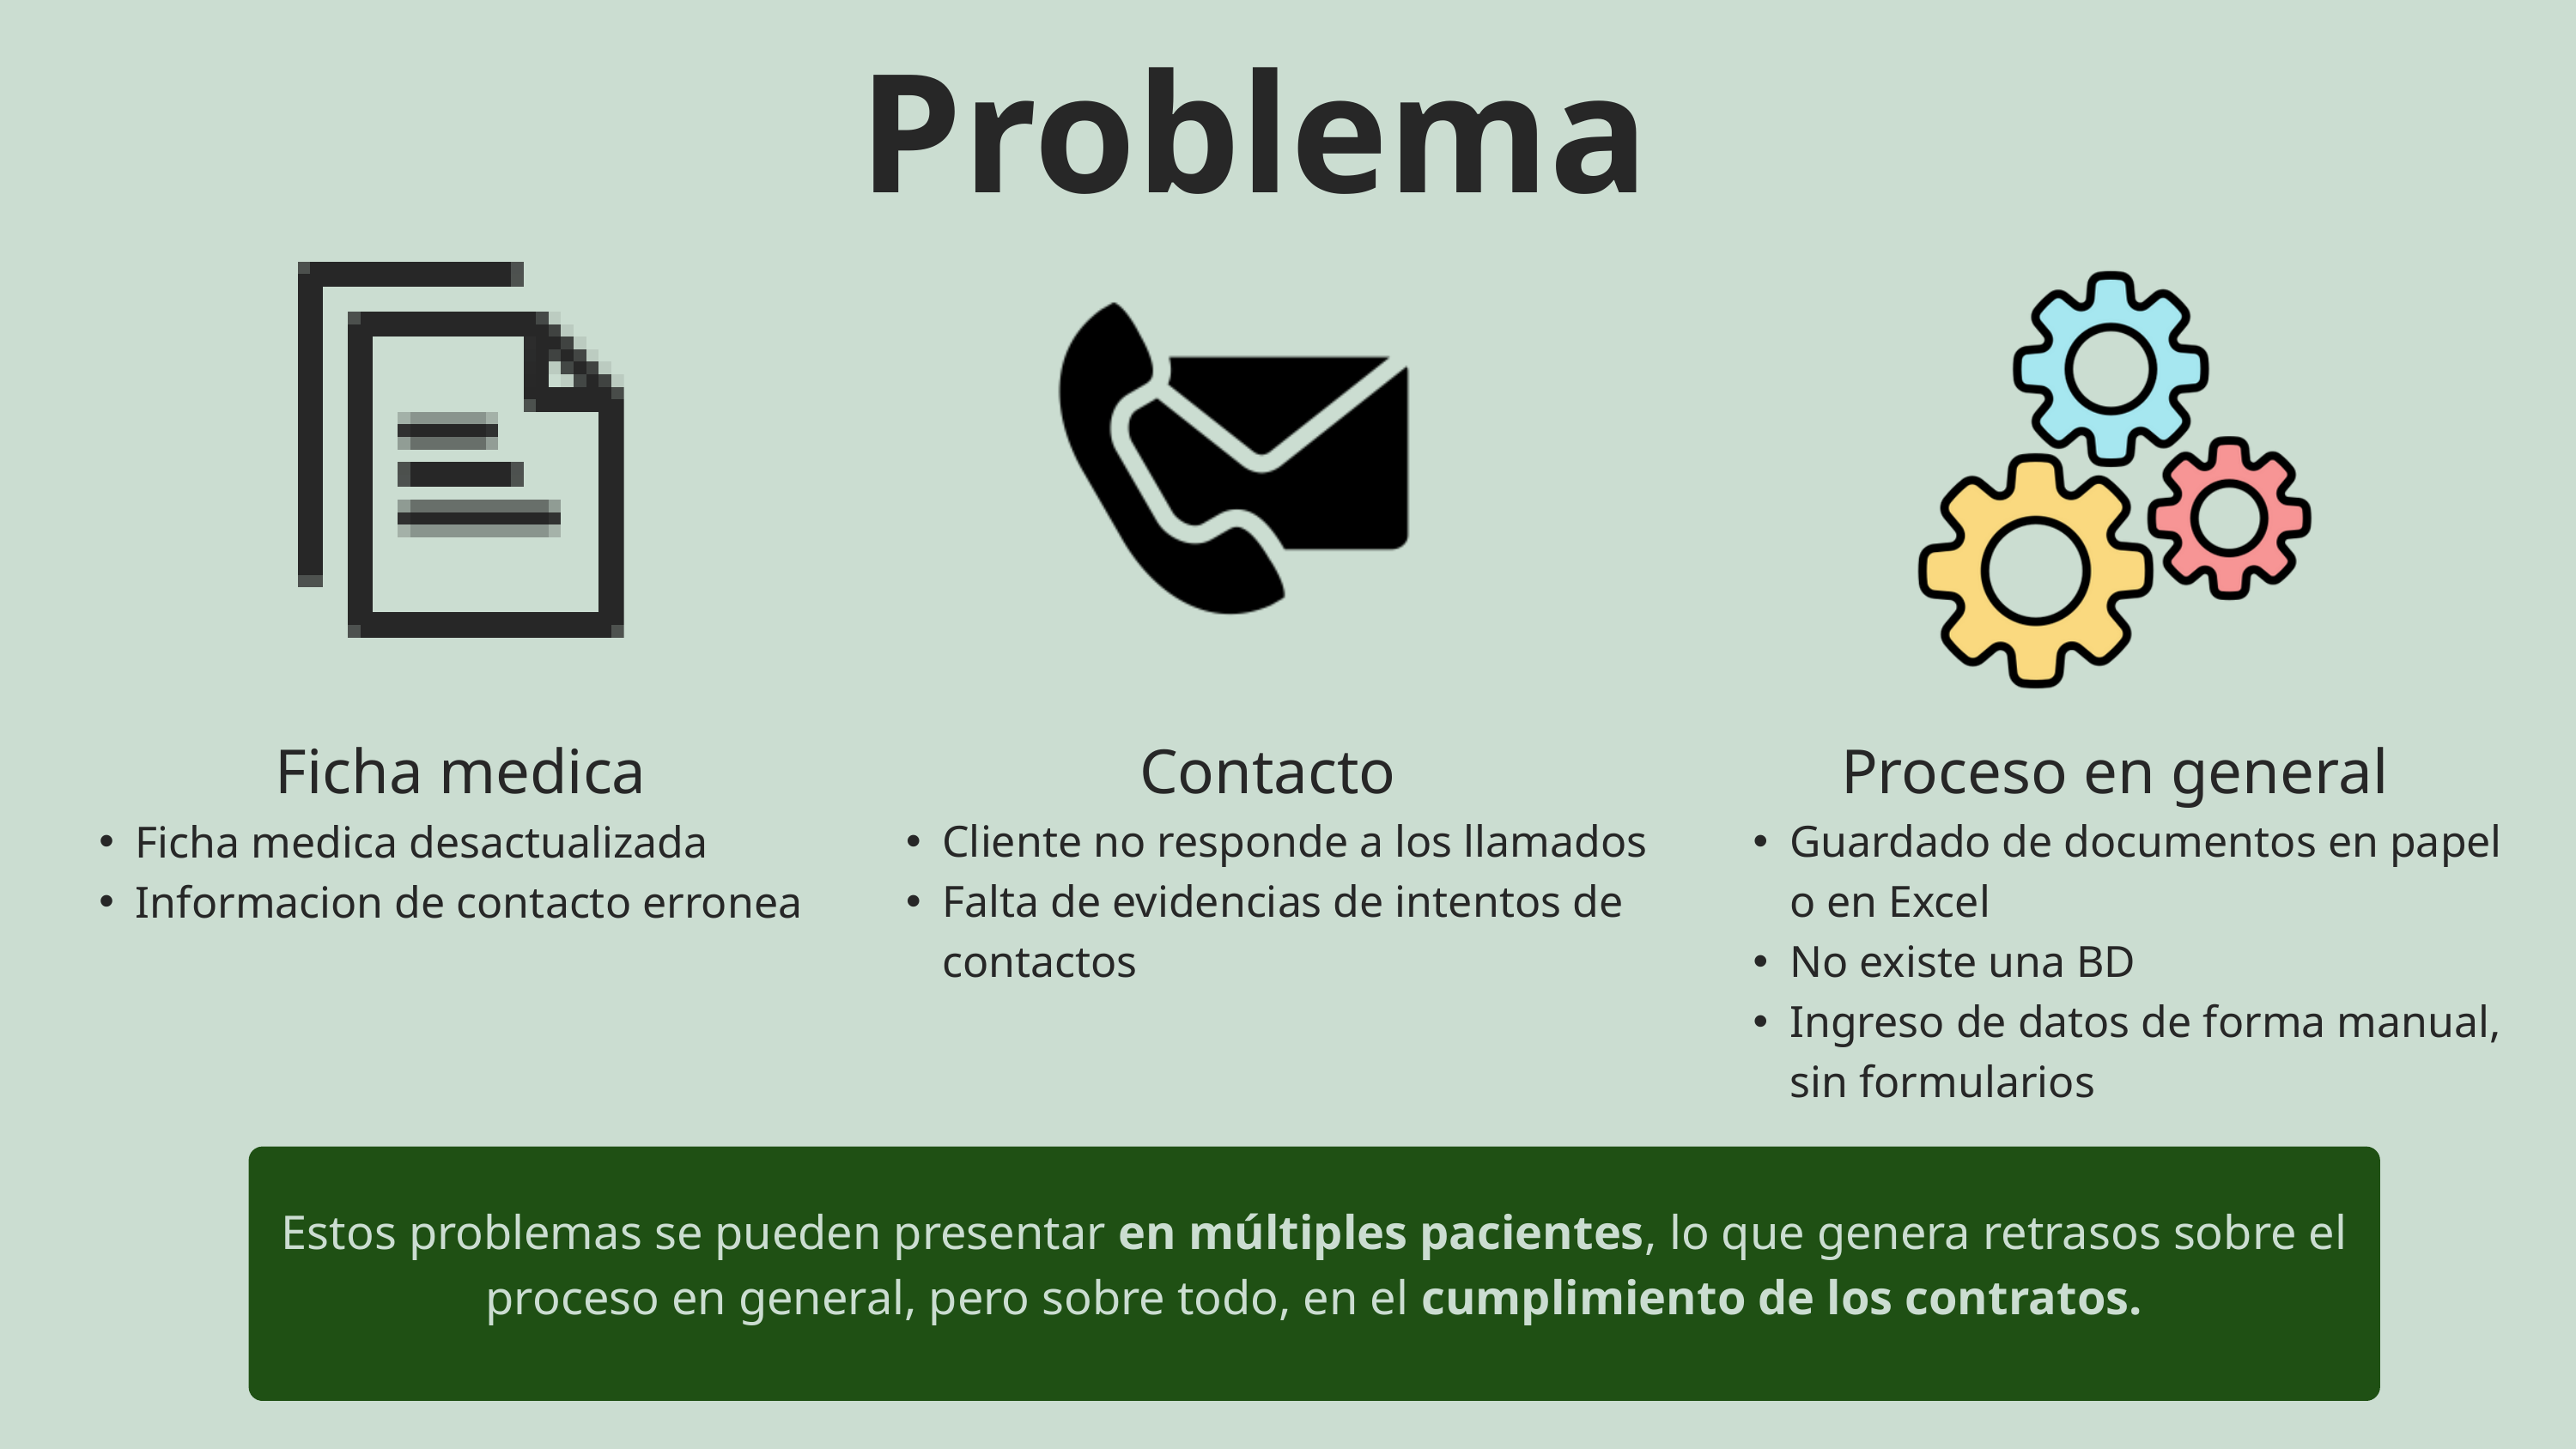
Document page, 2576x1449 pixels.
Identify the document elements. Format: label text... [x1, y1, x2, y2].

text_box [297, 262, 624, 639]
text_box Contacto Cliente no responde a los llamados Falta de evidencias de intentos de contactos [869, 720, 1667, 986]
text_box [1897, 262, 2333, 698]
text_box Proceso en general Guardado de documentos en papel o en Excel No existe una BD Ingreso de datos de forma manual, sin formularios [1716, 720, 2513, 1106]
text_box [248, 1146, 2381, 1402]
text_box Ficha medica Ficha medica desactualizada Informacion de contacto erronea [62, 720, 860, 926]
text_box Problema [858, 0, 1651, 226]
text_box [1037, 262, 1431, 656]
